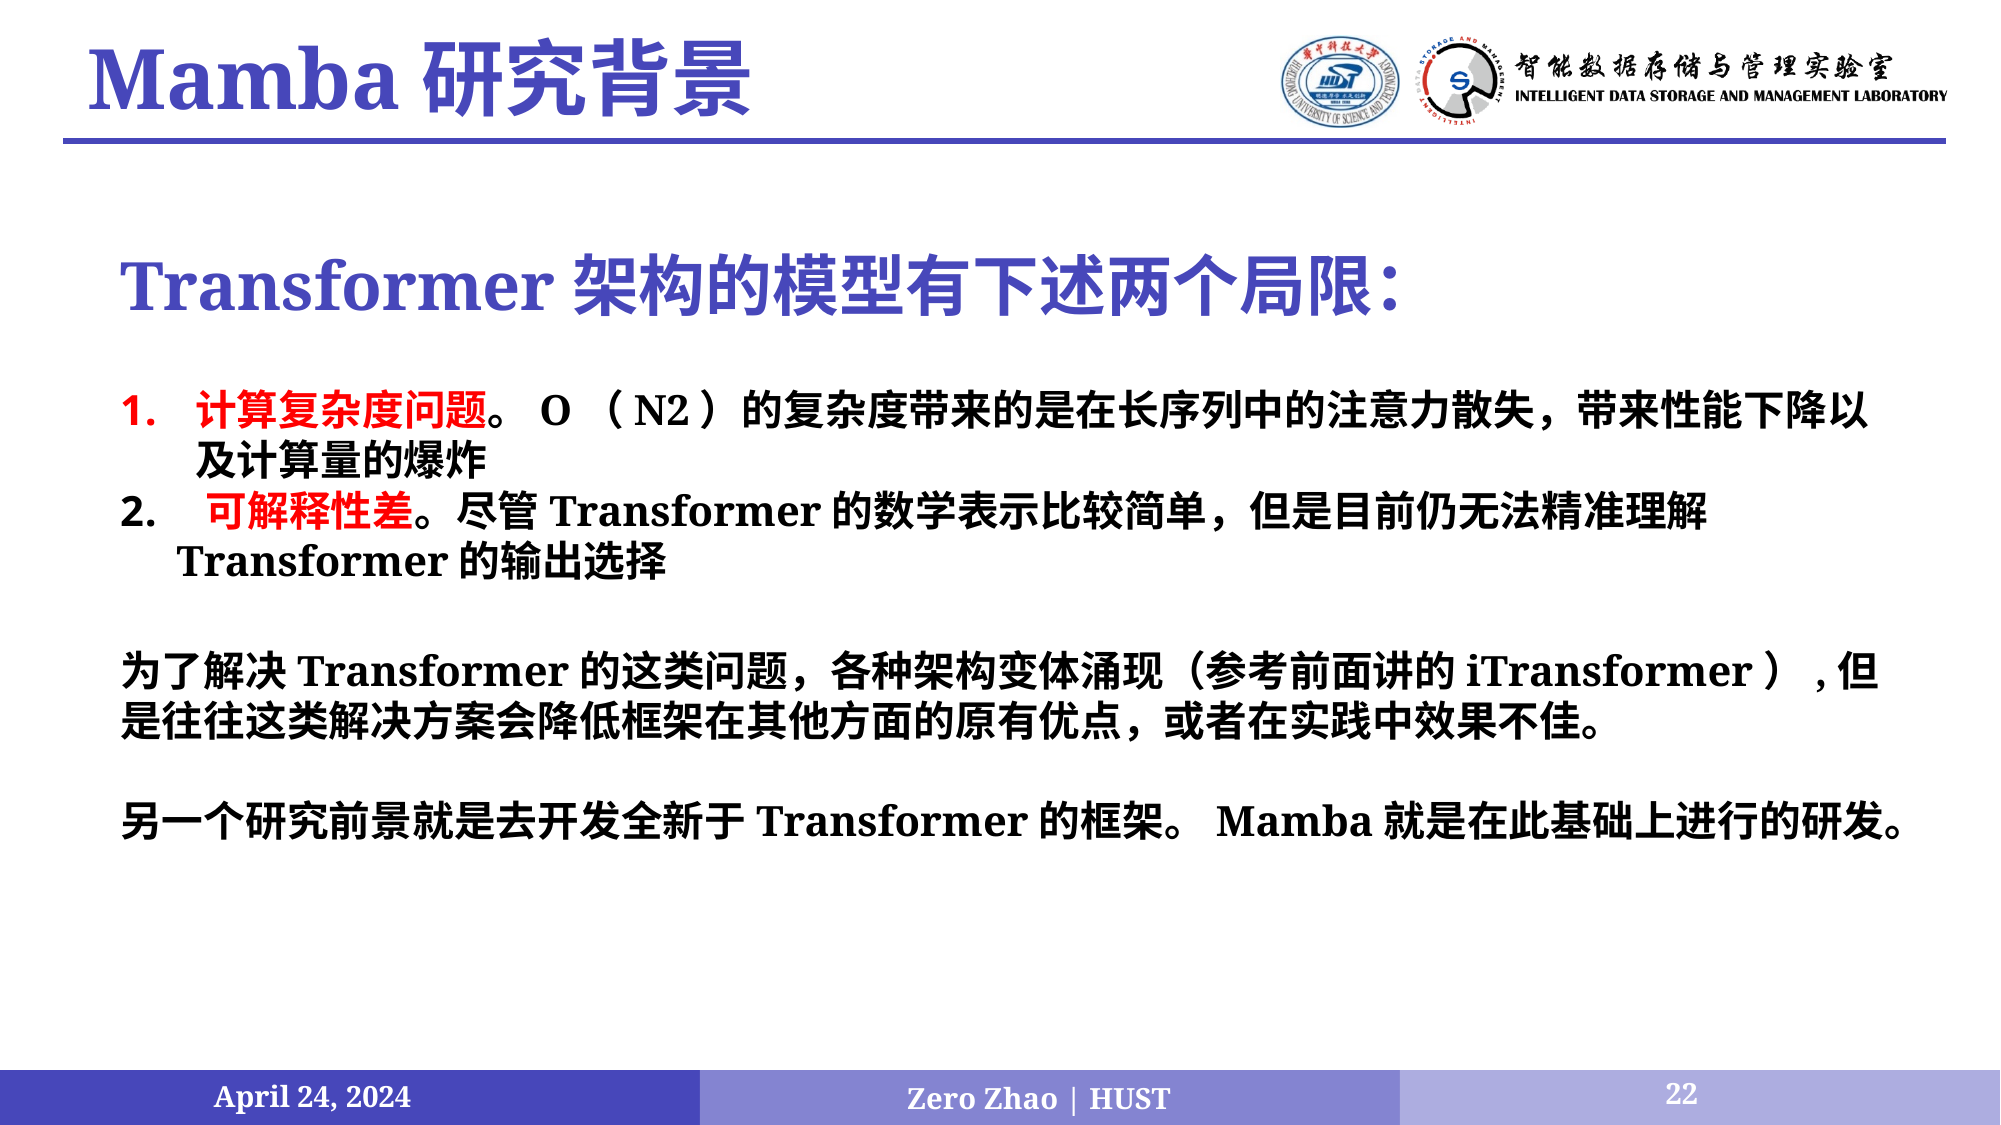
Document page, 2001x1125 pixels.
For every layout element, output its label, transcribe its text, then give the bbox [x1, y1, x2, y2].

text_box Mamba研究背景 [72, 29, 1188, 135]
footer Zero Zhao | HUST [671, 1075, 1414, 1120]
text_box [699, 1069, 1399, 1075]
slide_number 22 [1615, 1050, 1749, 1125]
text_box [0, 1069, 198, 1125]
text_box Transformer架构的模型有下述两个局限： 计算复杂度问题。O（N2）的复杂度带来的是在长序列中的注意力散失，带来性能下降以及计算量的爆炸 可解释性差。尽管Transformer的数学表示比较简单，但是目前仍无法精准理解Transformer的输出选择 为了解决Transformer的这类问题，各种架构变体涌现（参考前面讲的iTransformer）,但是往往这类解决方案会降低框架在其他方面的原有优点，或者在实践中效果不佳。 另一个研究前景就是去开发全新于Transformer的框架。Mamba就是在此基础上进行的研发。 [105, 236, 1912, 902]
text_box [699, 1120, 1399, 1125]
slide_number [198, 1065, 502, 1125]
text_box [1749, 1069, 2000, 1125]
text_box [1399, 1069, 1615, 1125]
picture [1409, 33, 1955, 128]
picture [1280, 35, 1400, 128]
text_box [502, 1069, 699, 1125]
